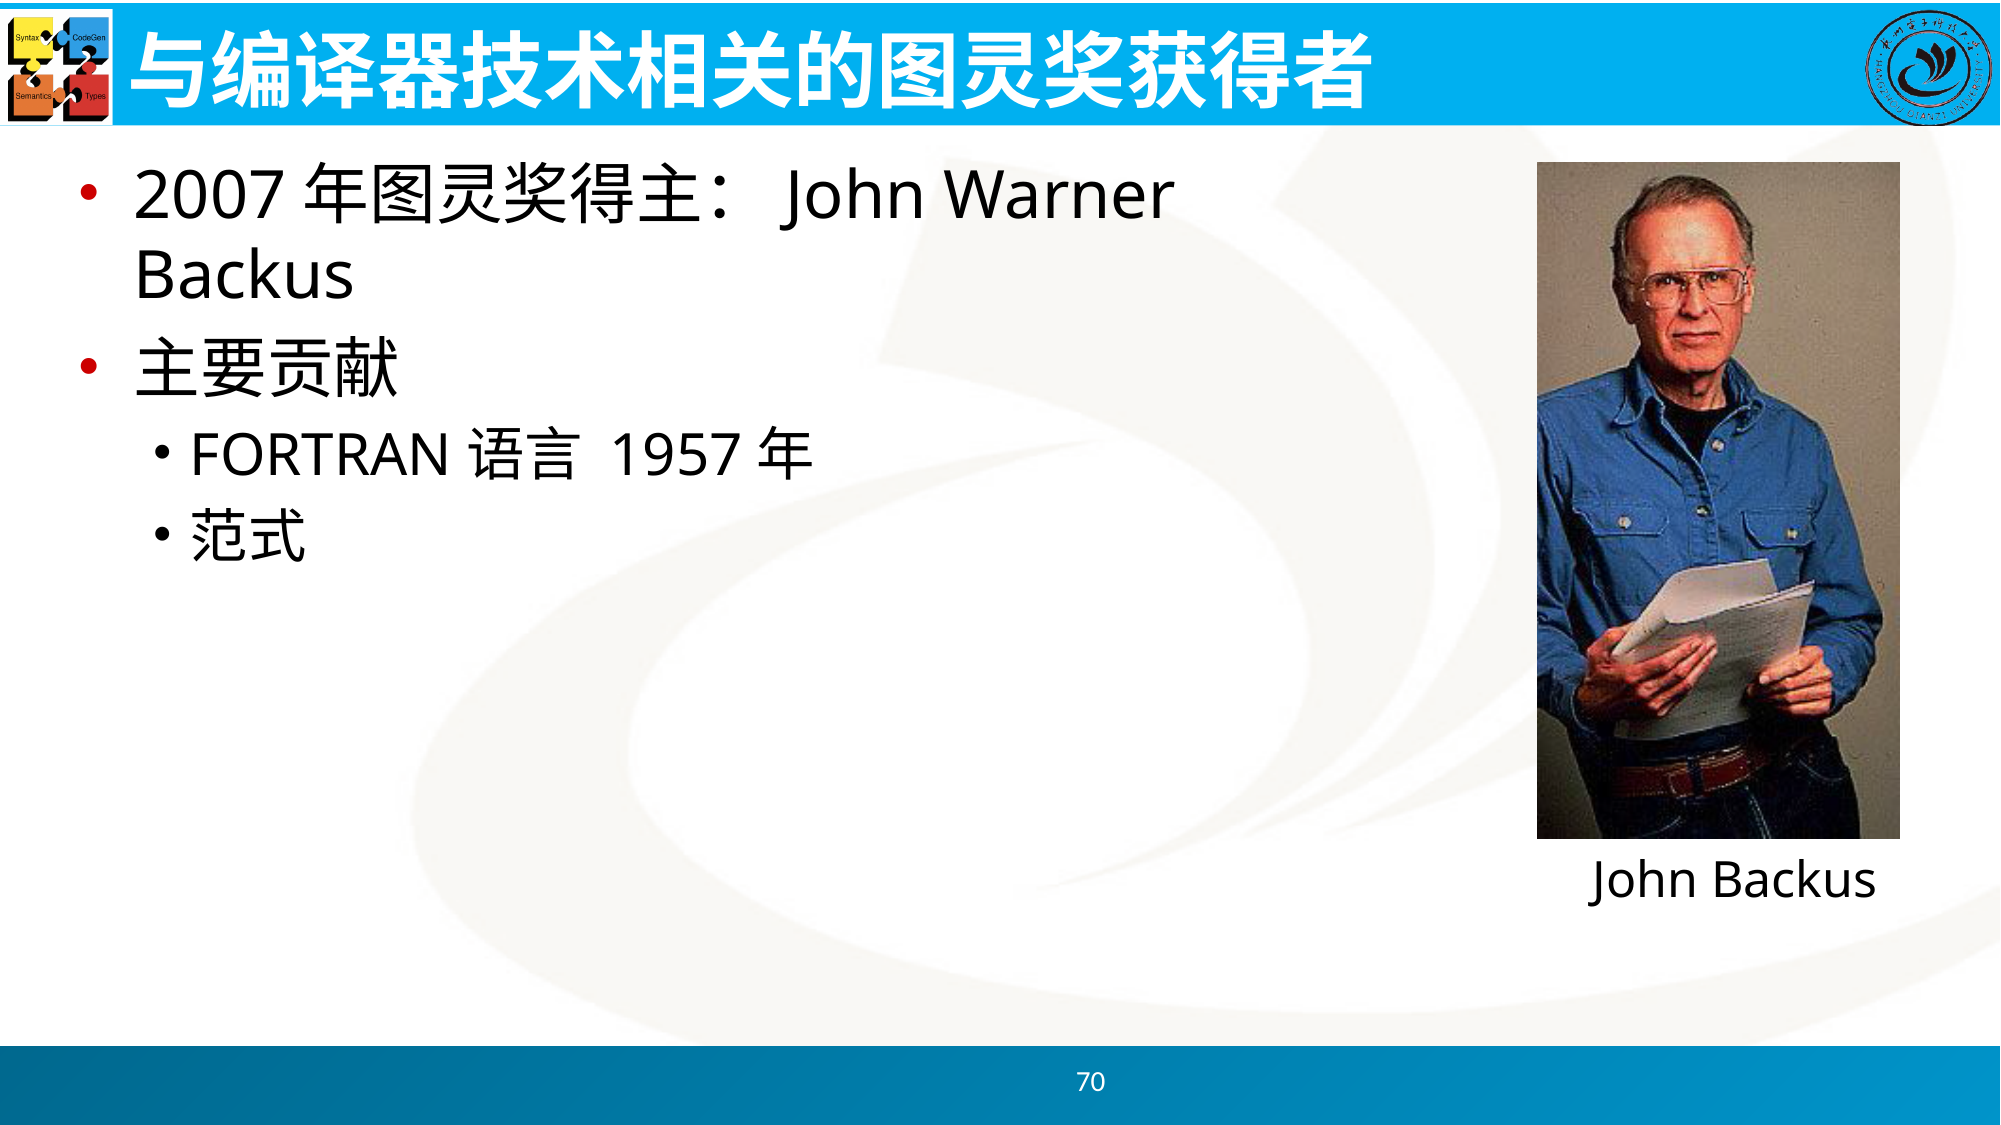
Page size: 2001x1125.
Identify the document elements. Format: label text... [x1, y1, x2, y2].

list 2007年图灵奖得主：John Warner Backus 主要贡献 FORTRAN语言 1957年 范式 [62, 144, 1400, 821]
picture [1537, 162, 1901, 839]
slide_number 70 [873, 1042, 1308, 1118]
text_box John Backus [1577, 847, 1893, 915]
title 与编译器技术相关的图灵奖获得者 [112, 6, 1934, 126]
